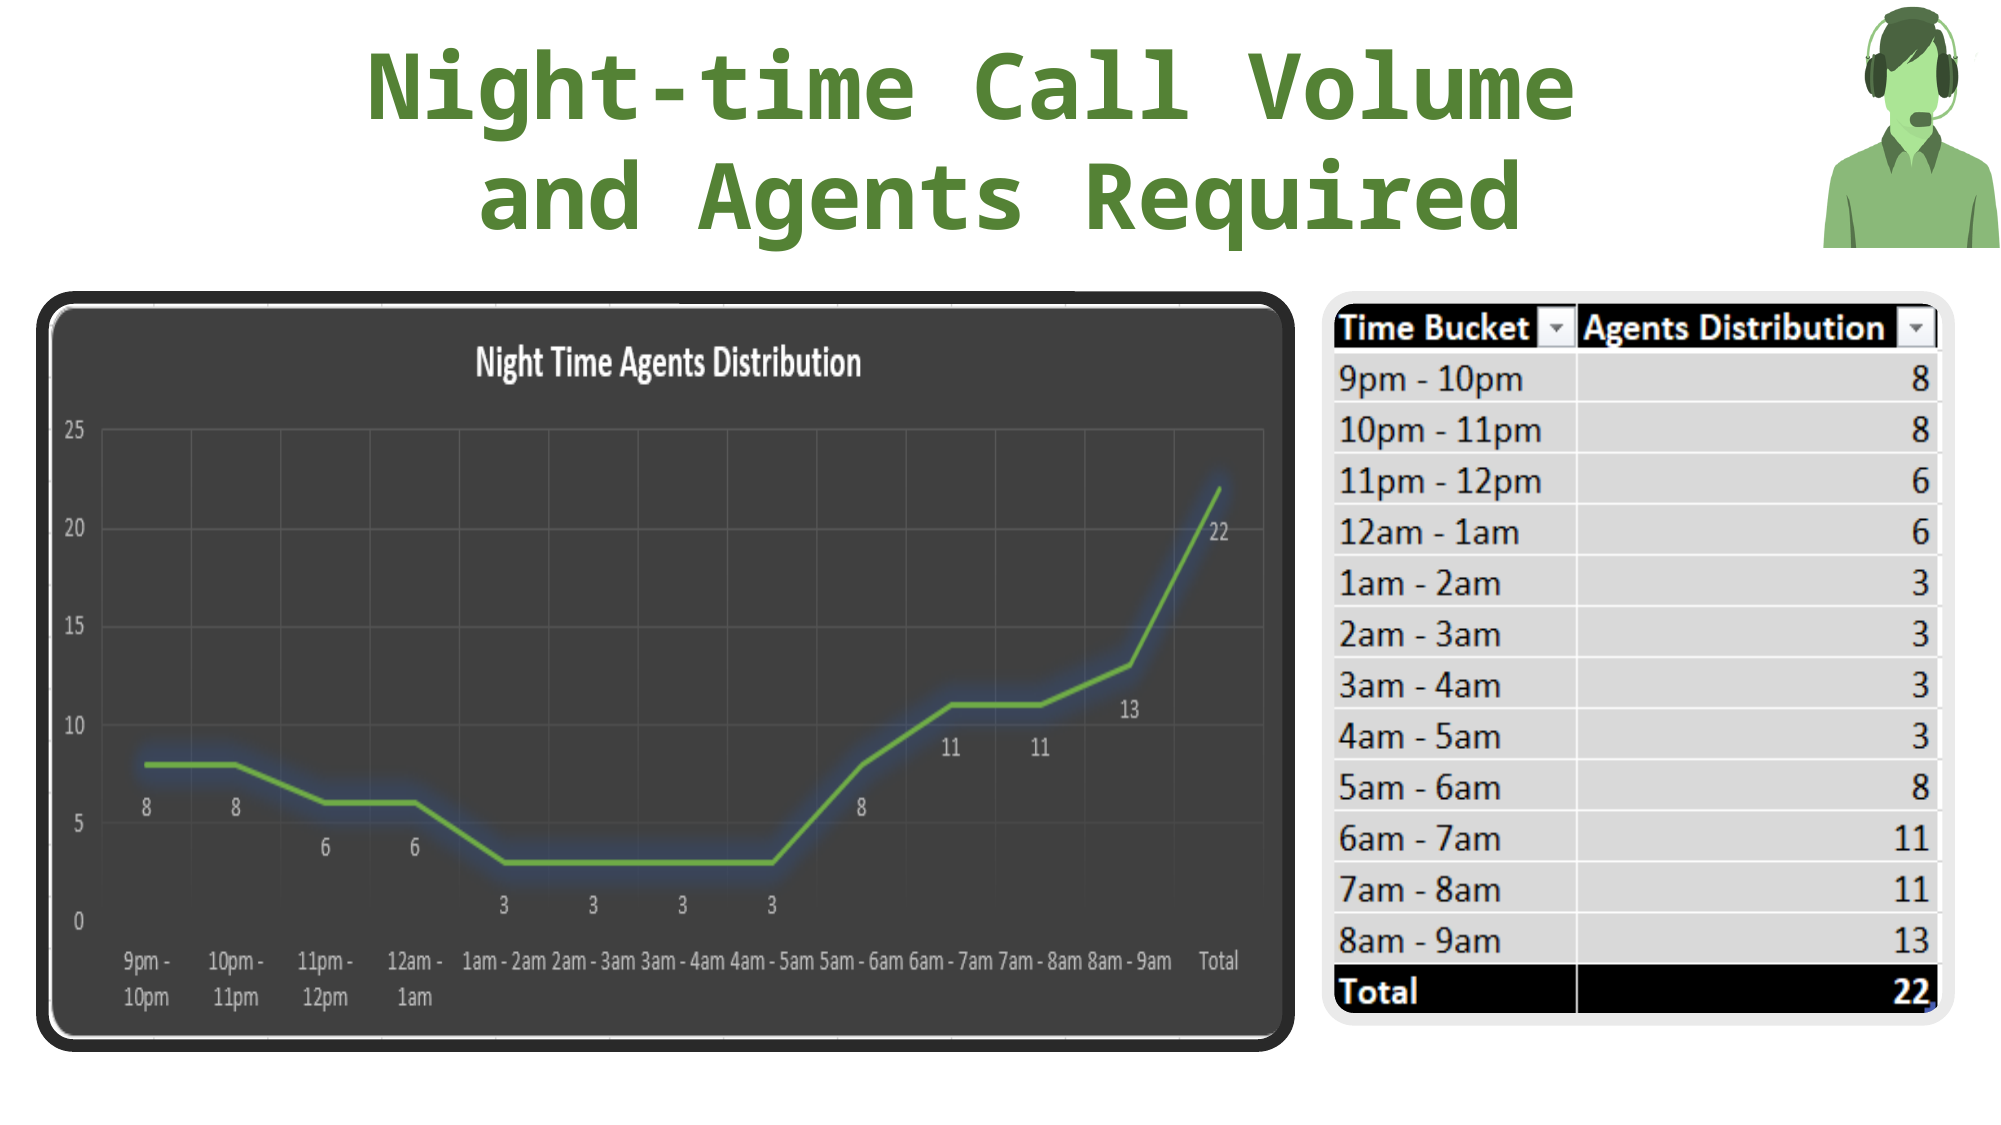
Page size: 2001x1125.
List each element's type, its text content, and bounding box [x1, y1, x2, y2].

picture [1774, 0, 2000, 255]
picture [42, 297, 1289, 1046]
text_box Night-time Call Volume and Agents Required [0, 20, 1774, 255]
picture [1328, 297, 1949, 1020]
